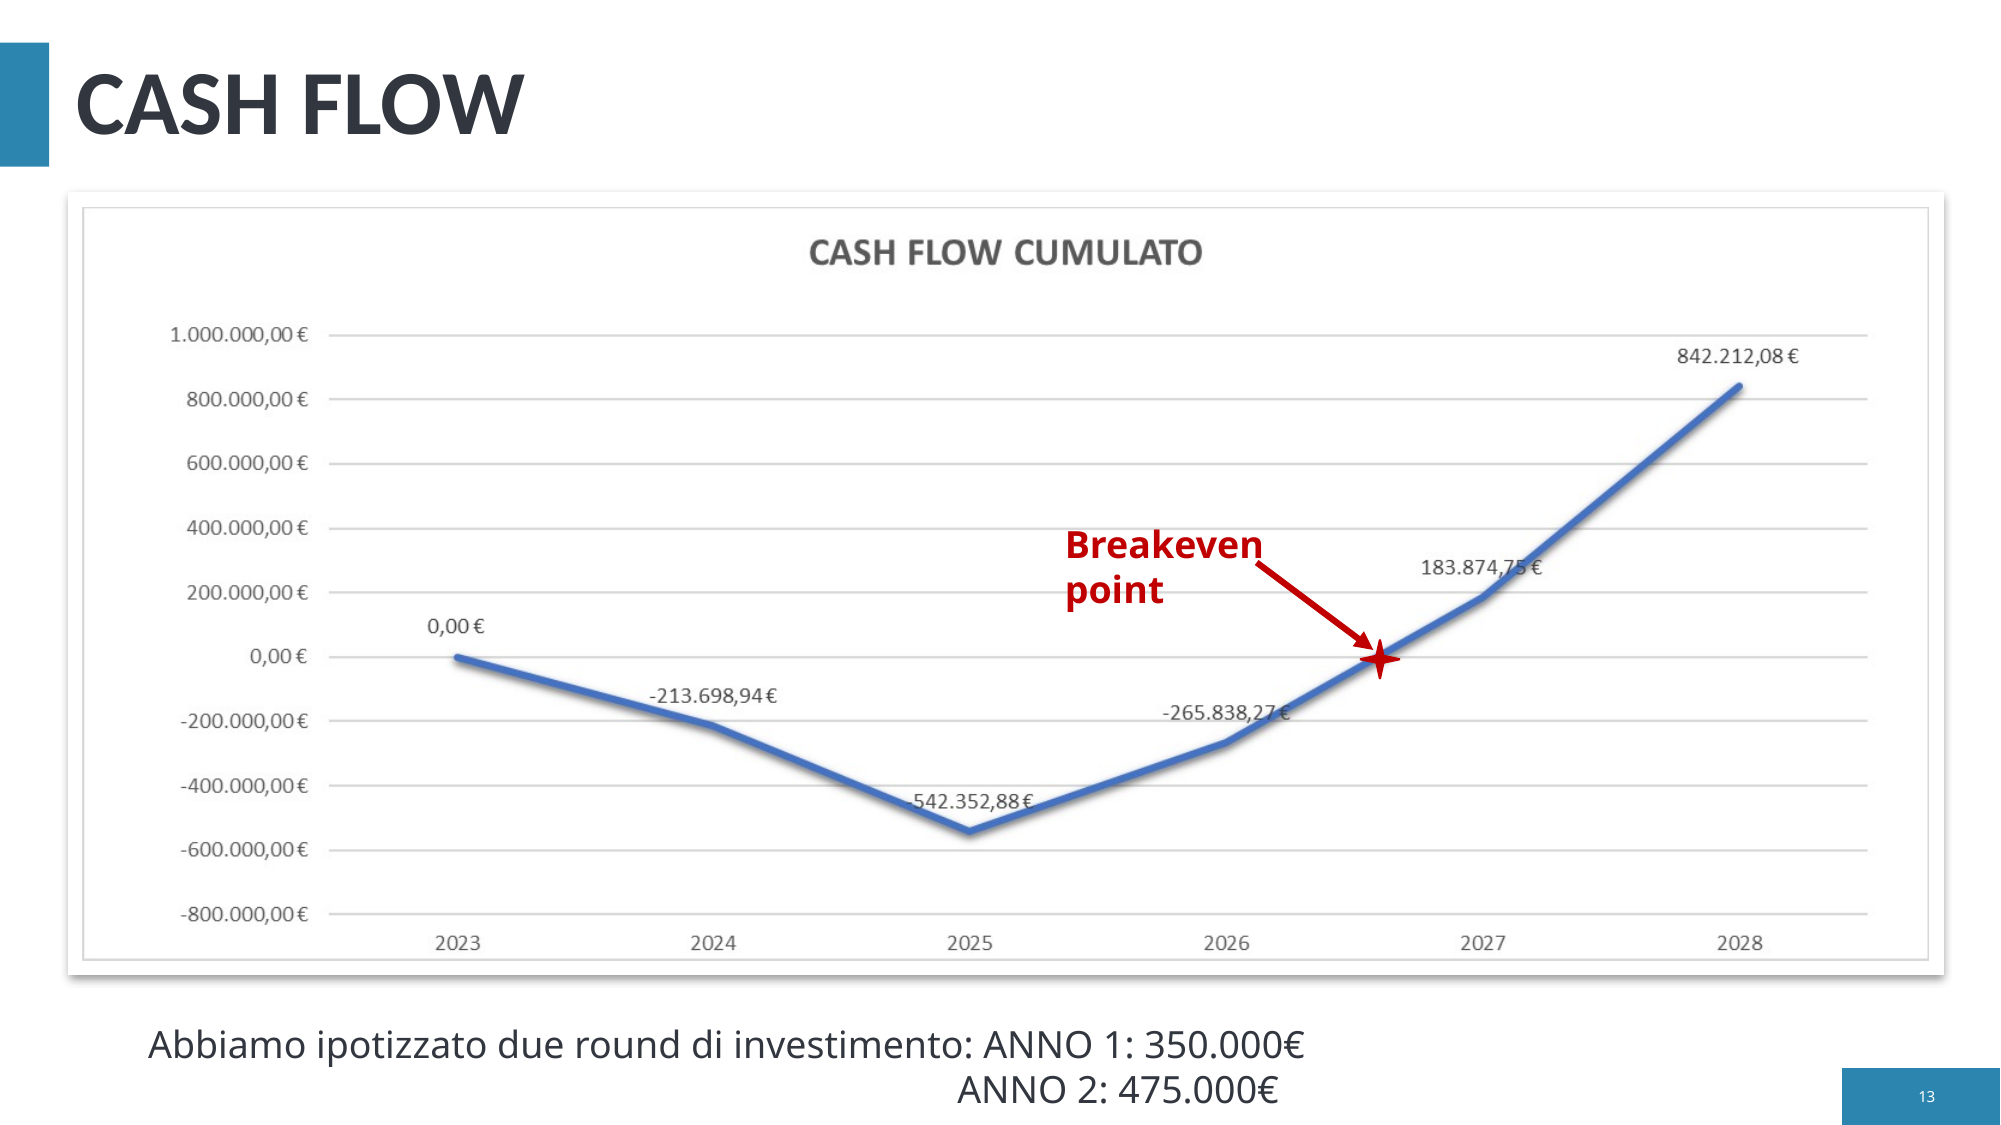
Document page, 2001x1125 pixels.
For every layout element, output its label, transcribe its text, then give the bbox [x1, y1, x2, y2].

text_box Abbiamo ipotizzato due round di investimento: ANNO 1: 350.000€ ANNO 2: 475.000€ [133, 1013, 1817, 1118]
picture [82, 206, 1930, 961]
title CASH FLOW [60, 42, 1951, 168]
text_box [1256, 562, 1374, 650]
slide_number 13 [1889, 1079, 1951, 1114]
